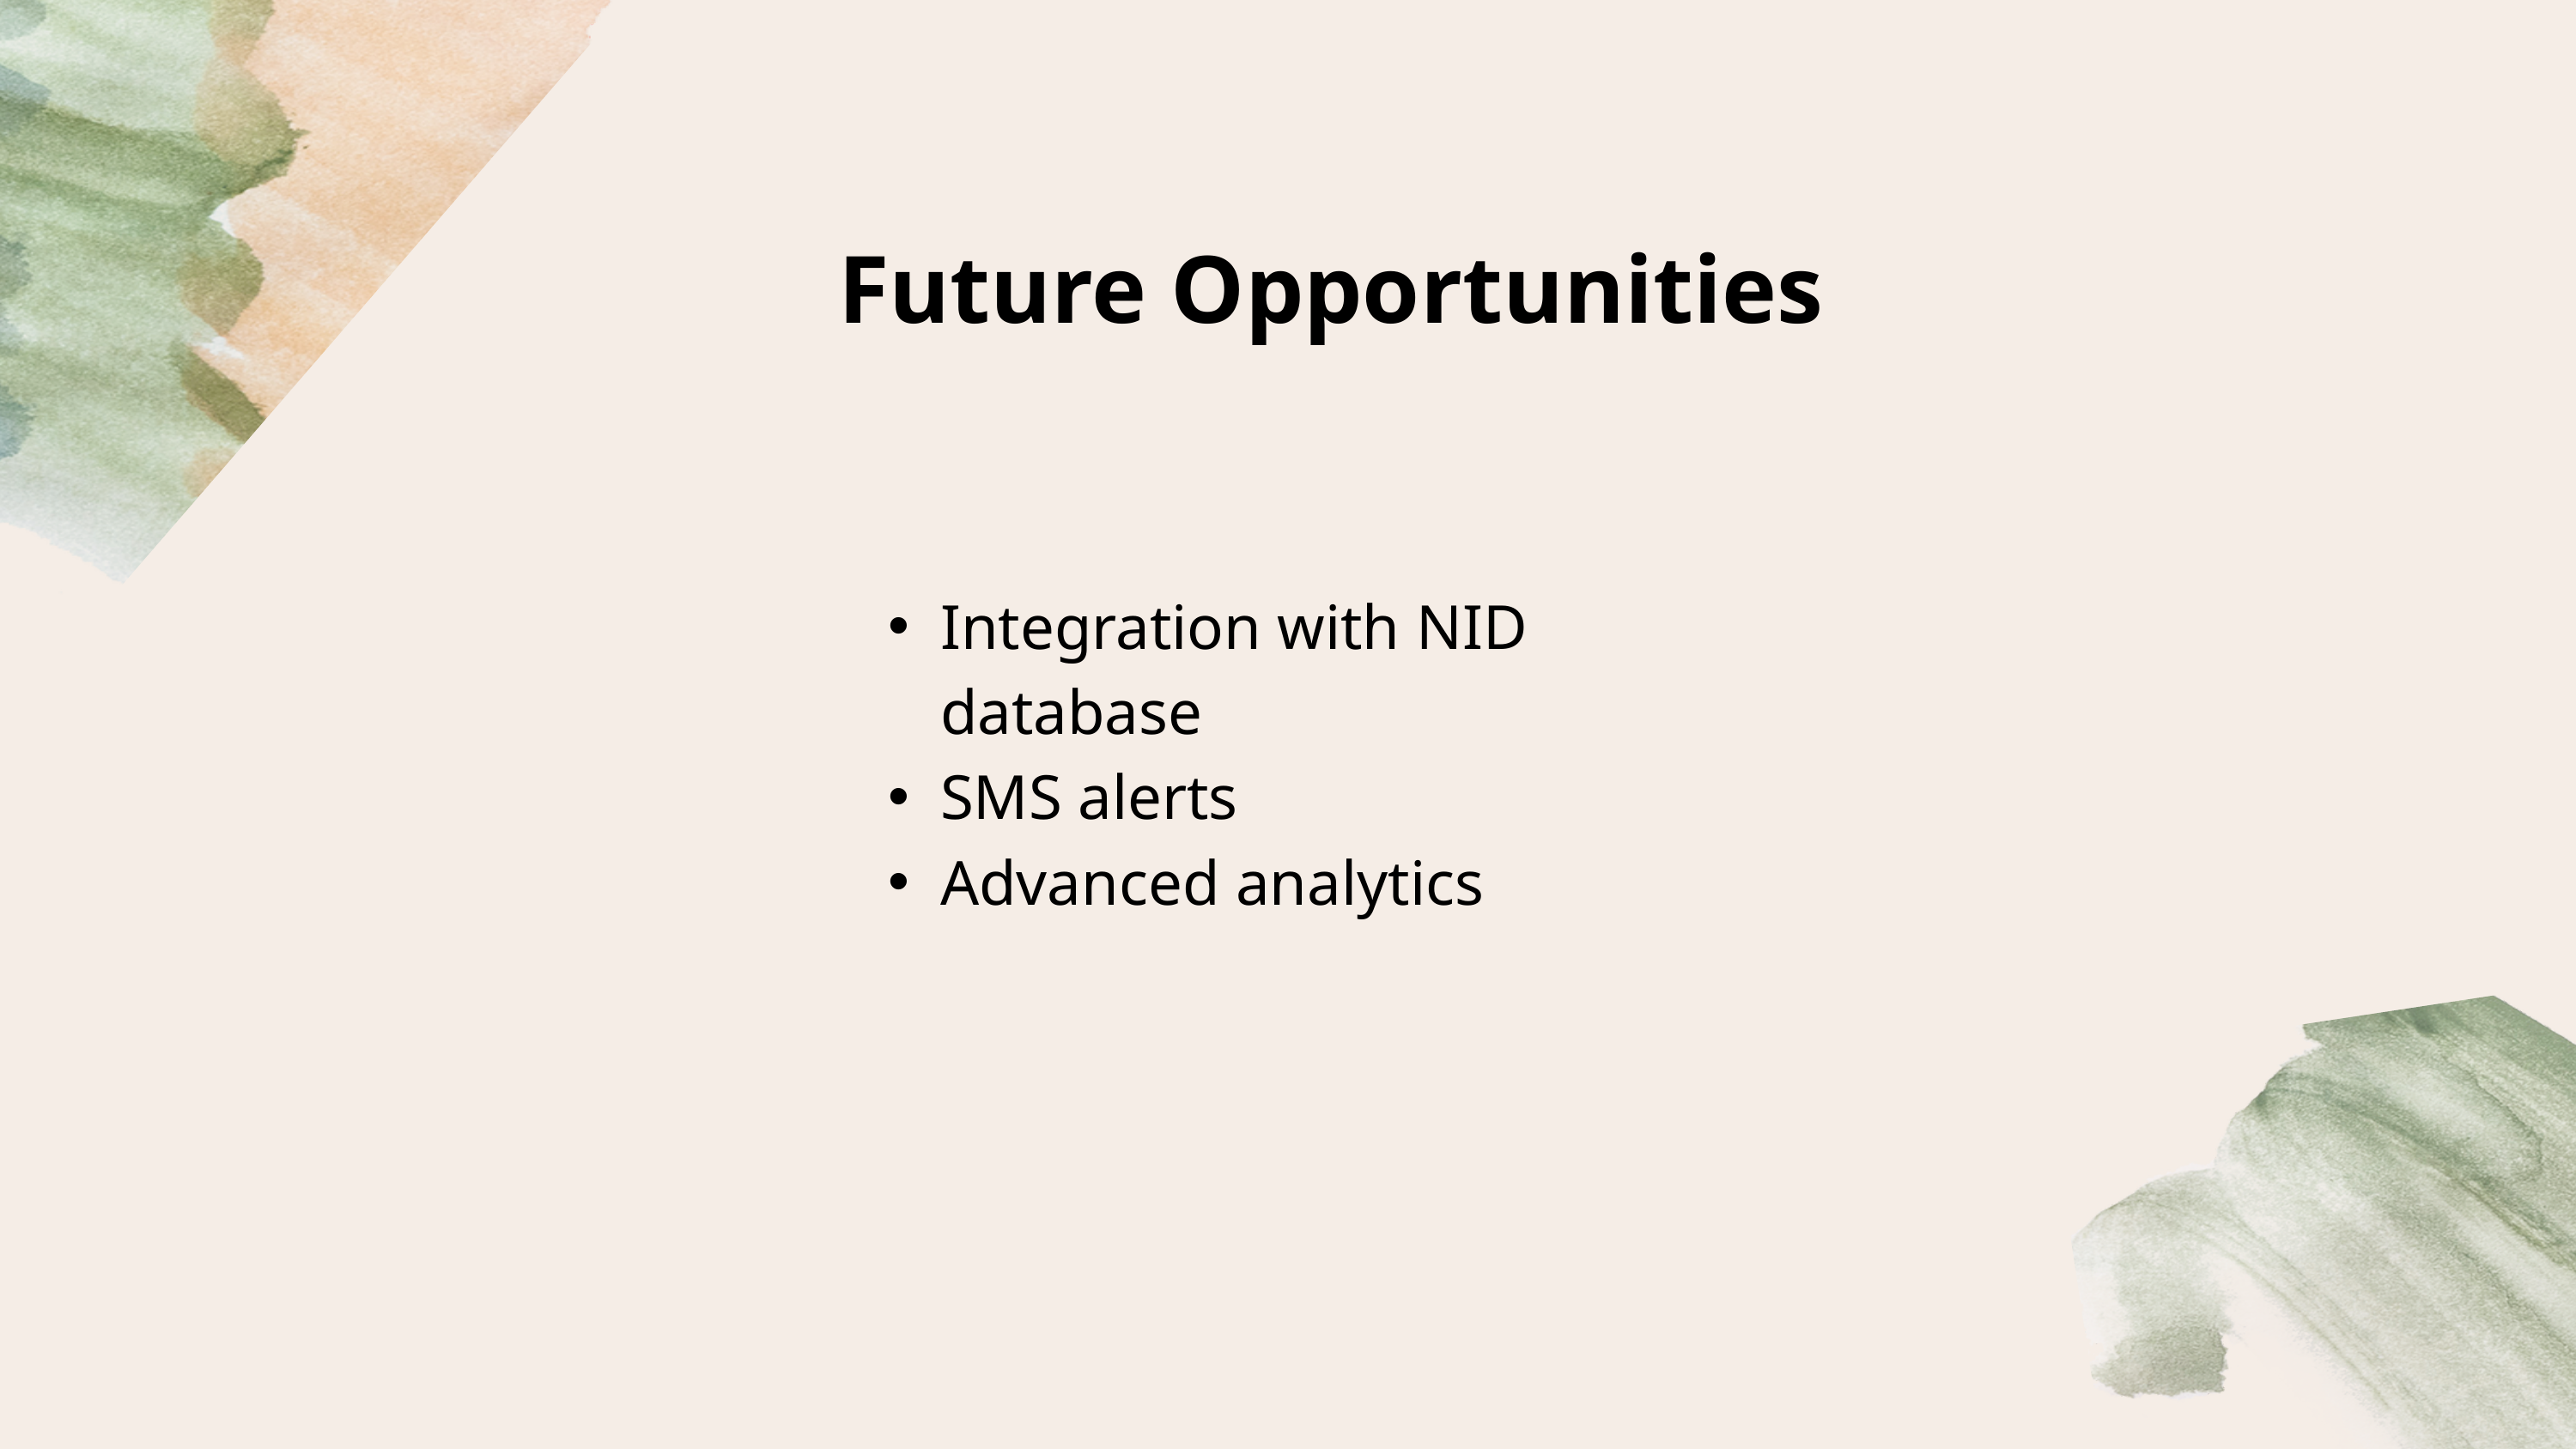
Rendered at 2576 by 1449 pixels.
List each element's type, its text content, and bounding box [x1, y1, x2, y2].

text_box [2044, 983, 2576, 1449]
text_box [0, 0, 629, 641]
text_box Future Opportunities [836, 211, 1825, 342]
text_box Integration with NID database SMS alerts Advanced analytics [836, 491, 1799, 1003]
